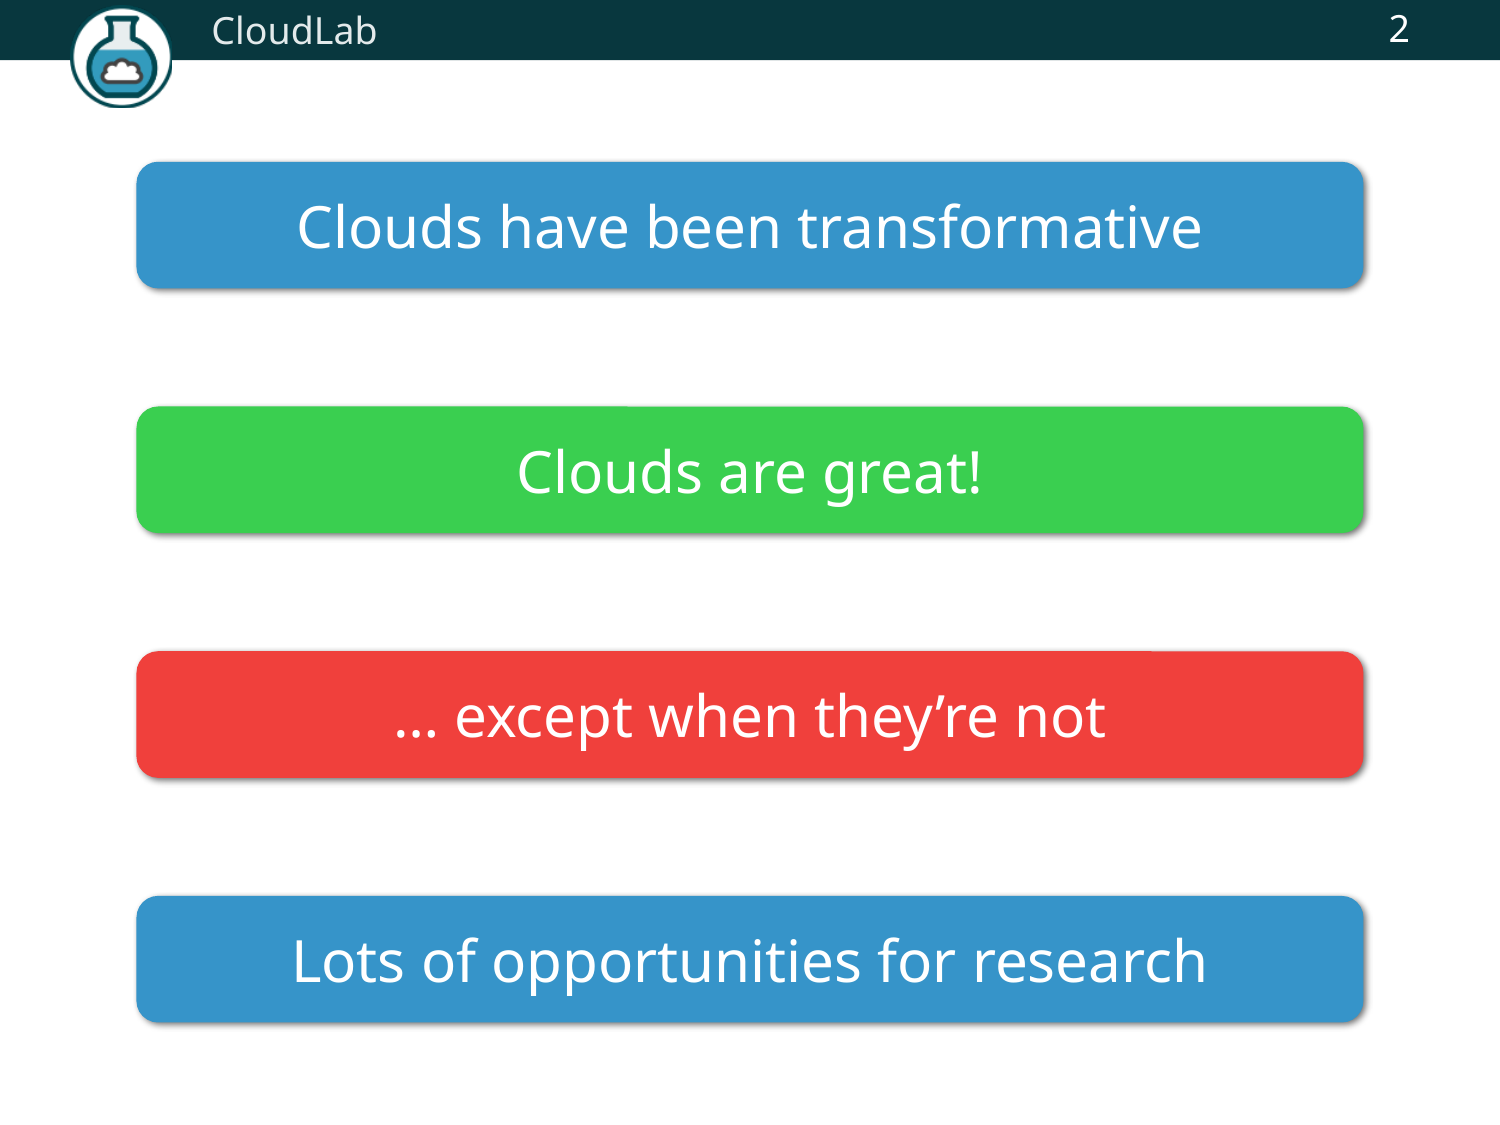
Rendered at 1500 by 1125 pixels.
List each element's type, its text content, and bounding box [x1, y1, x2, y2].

text_box Clouds are great! [136, 406, 1364, 534]
text_box Clouds have been transformative [136, 161, 1364, 289]
text_box Lots of opportunities for research [136, 895, 1364, 1023]
text_box … except when they’re not [136, 651, 1364, 778]
slide_number 2 [1340, 0, 1425, 61]
